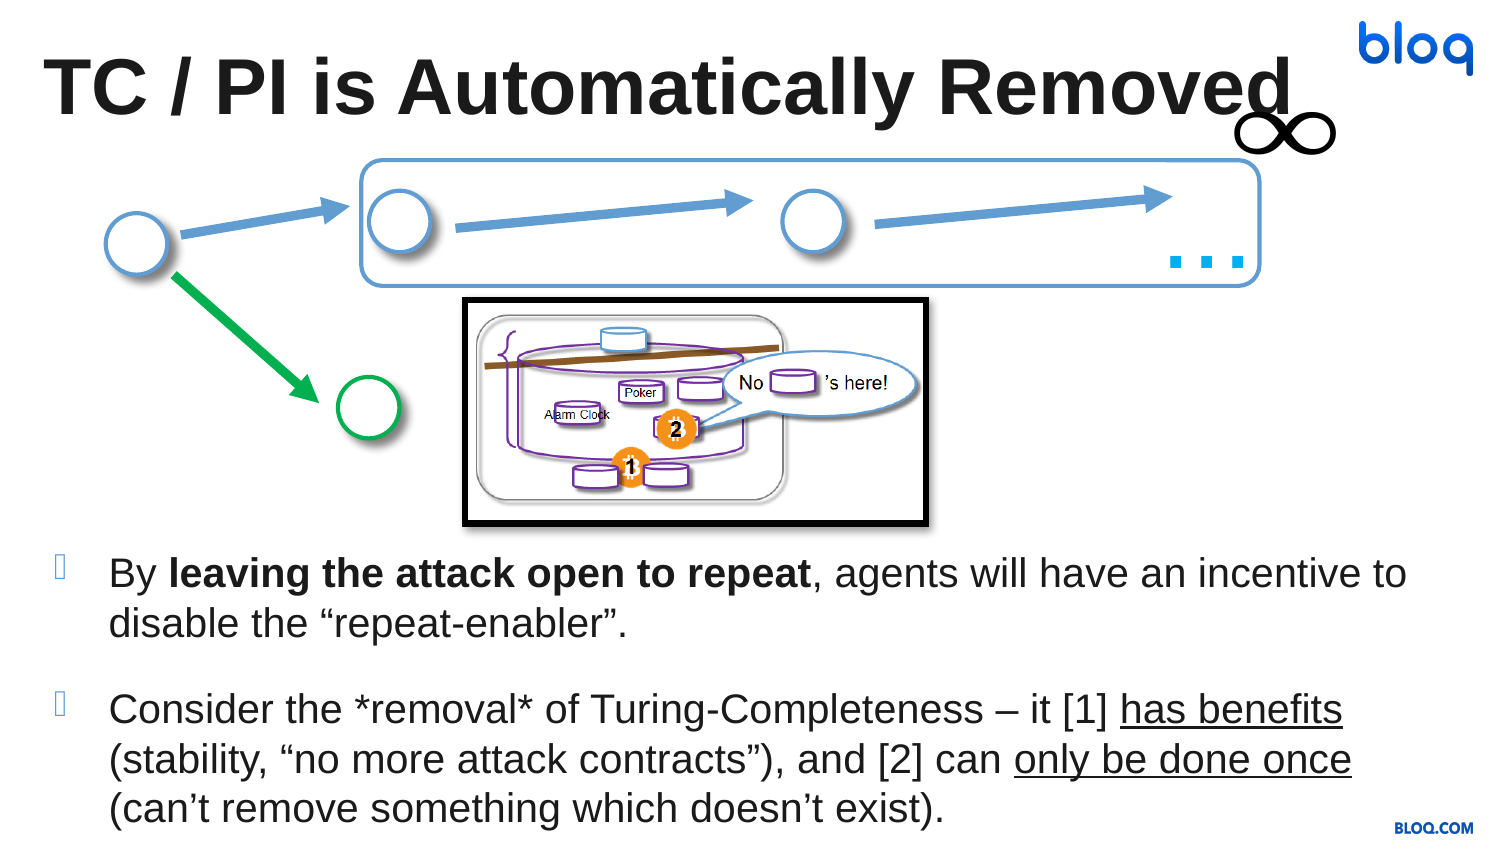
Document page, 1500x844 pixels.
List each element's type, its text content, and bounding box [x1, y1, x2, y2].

picture [467, 302, 923, 521]
list By leaving the attack open to repeat, agents will have an incentive to disable the “repeat-enabler”. Consider the *removal* of Turing-Completeness – it [1] has benefits (stability, “no more attack contracts”), and [2] can only be done once (can’t remove something which doesn’t exist). [45, 538, 1457, 840]
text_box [874, 196, 1174, 225]
picture [1359, 21, 1473, 77]
text_box ... [1152, 148, 1262, 299]
text_box [105, 213, 168, 275]
title TC / PI is Automatically Removed [35, 18, 1421, 139]
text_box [455, 200, 754, 229]
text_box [173, 274, 320, 404]
picture [1395, 822, 1473, 834]
text_box [337, 376, 400, 439]
text_box [361, 160, 1152, 286]
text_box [180, 205, 351, 236]
